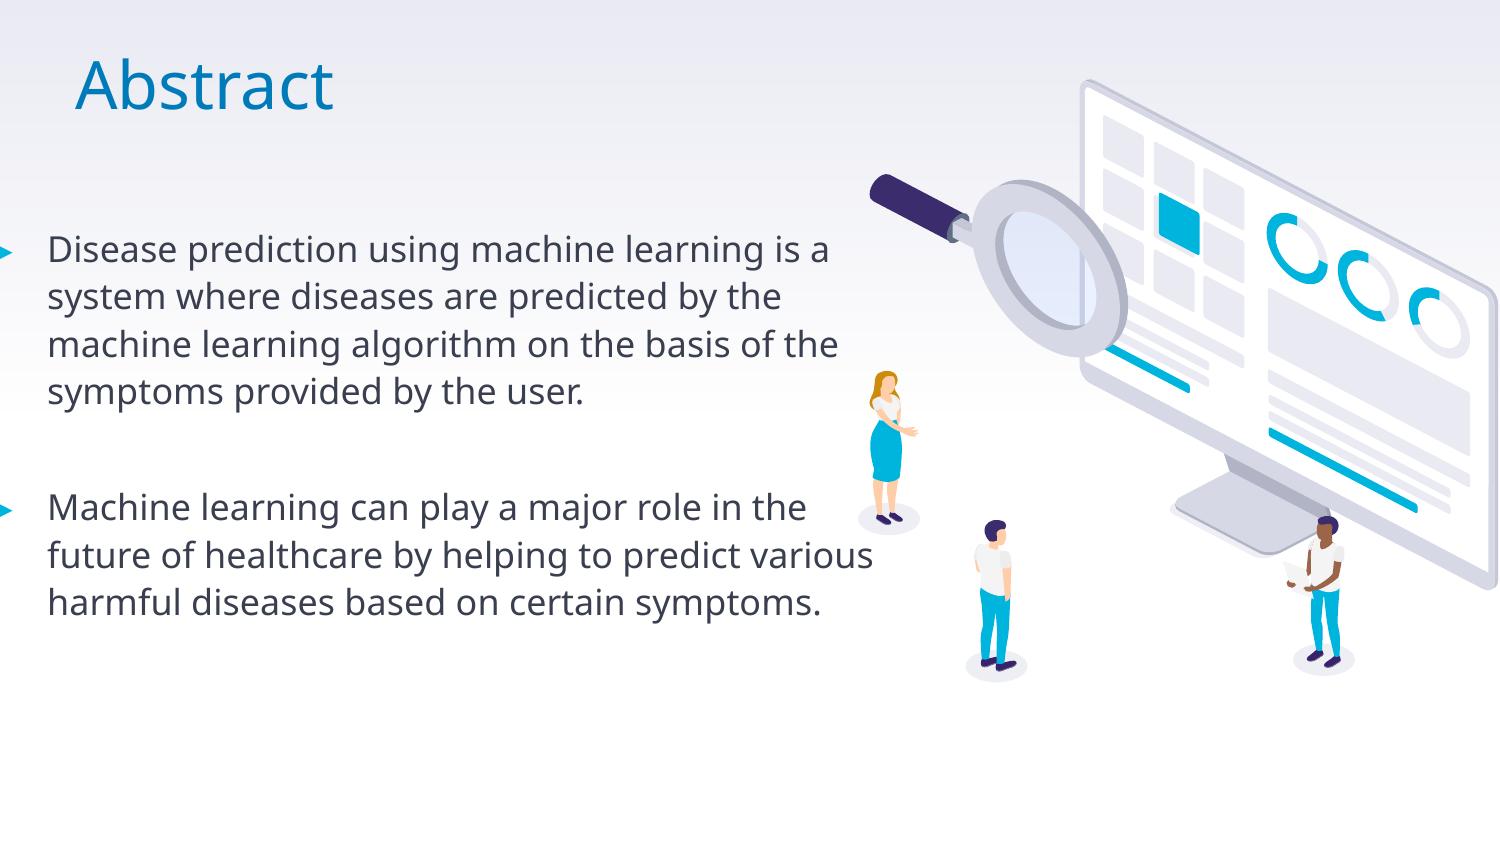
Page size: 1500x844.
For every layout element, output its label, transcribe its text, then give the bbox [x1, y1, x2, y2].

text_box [857, 78, 1499, 683]
title Abstract [75, 58, 1001, 216]
text_box [26, 327, 852, 366]
list Disease prediction using machine learning is a system where diseases are predicted by the machine learning algorithm on the basis of the symptoms provided by the user. Machine learning can play a major role in the future of healthcare by helping to predict various harmful diseases based on certain symptoms. [0, 216, 852, 657]
